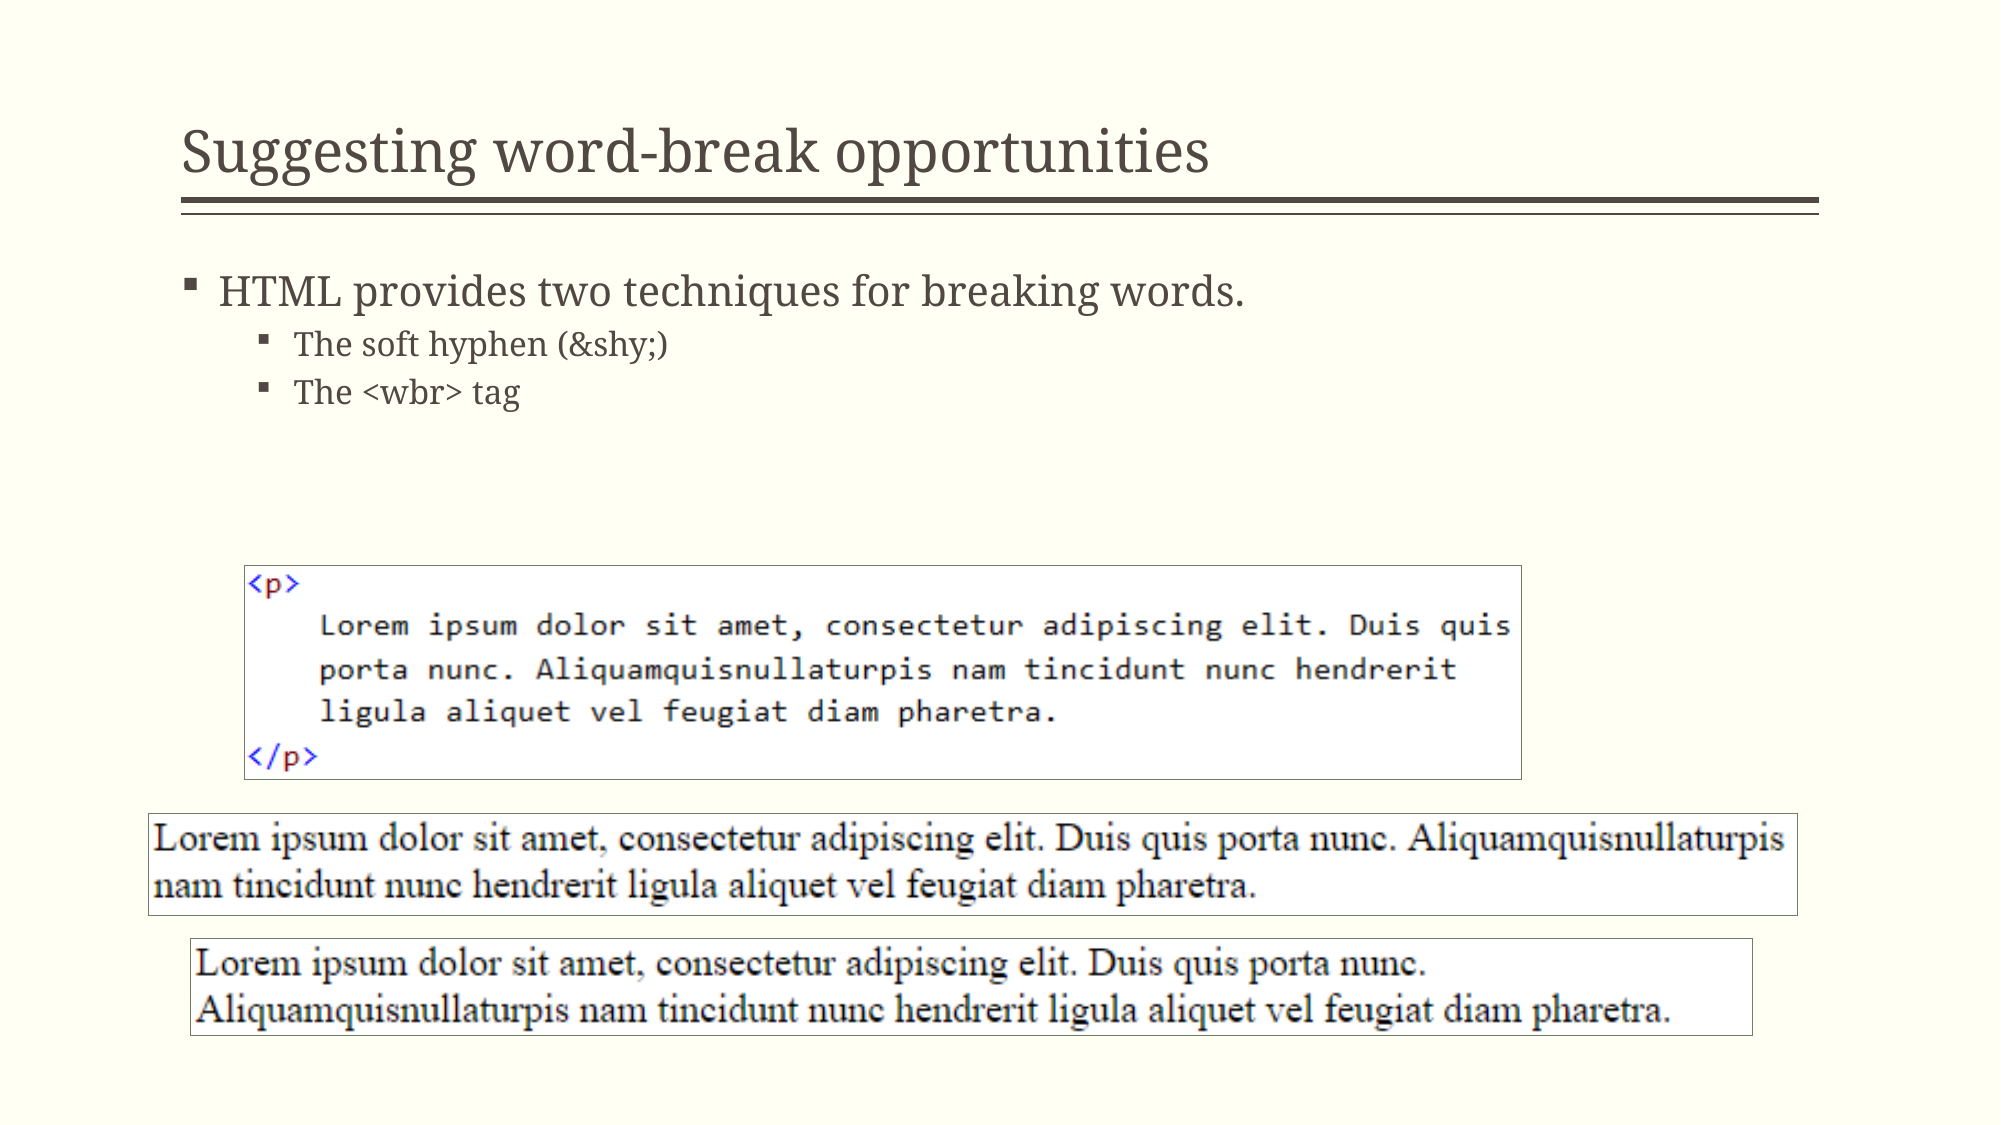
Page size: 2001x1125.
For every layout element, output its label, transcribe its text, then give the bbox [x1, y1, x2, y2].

picture [148, 813, 1798, 916]
picture [190, 938, 1753, 1036]
picture [244, 565, 1522, 780]
title Suggesting word-break opportunities [181, 12, 1819, 193]
list HTML provides two techniques for breaking words. The soft hyphen (&shy;) The <wbr> tag [181, 262, 1819, 1013]
